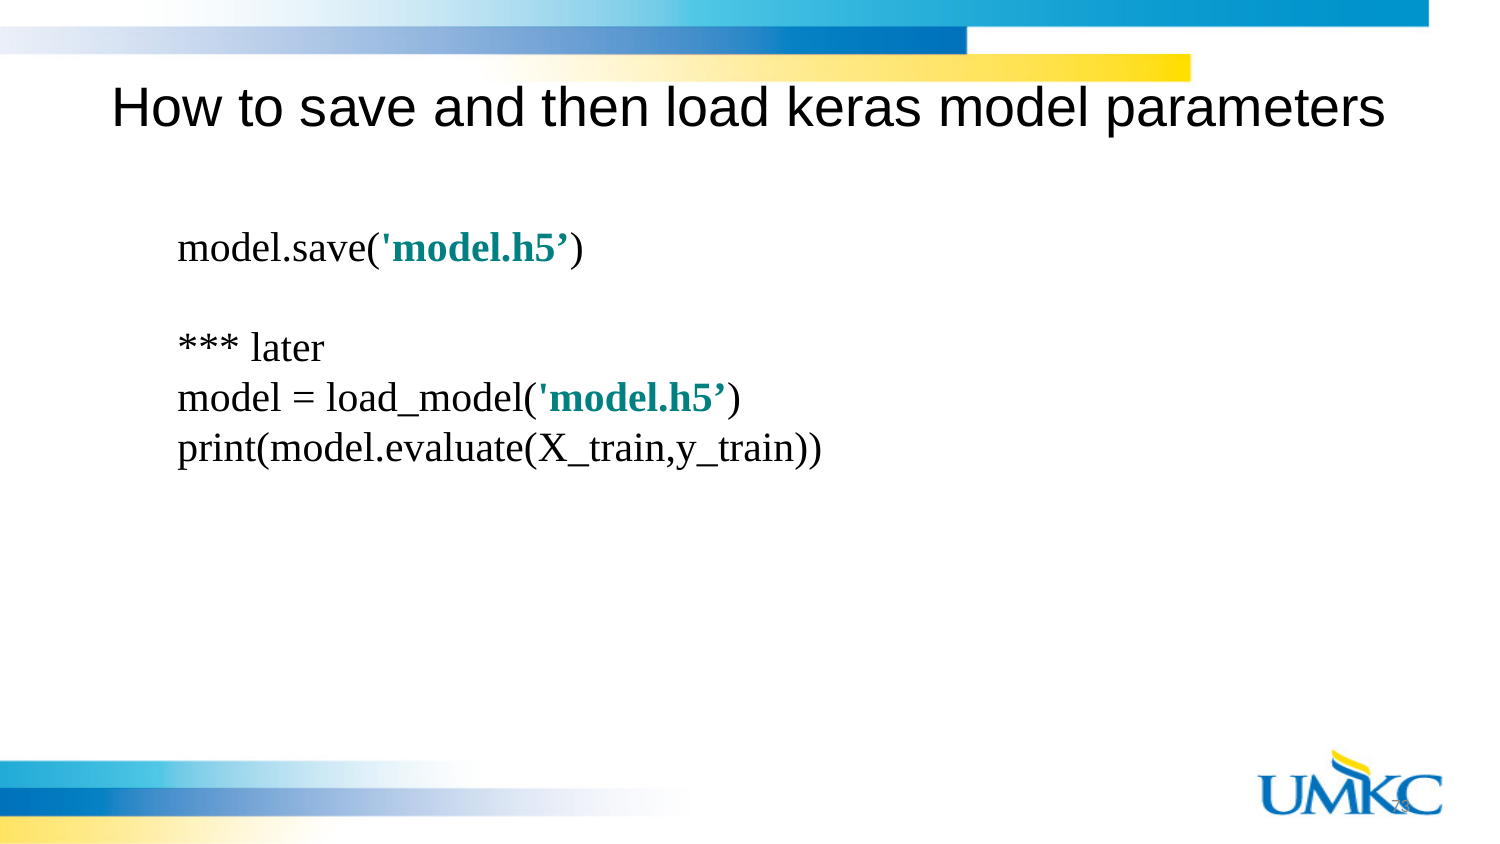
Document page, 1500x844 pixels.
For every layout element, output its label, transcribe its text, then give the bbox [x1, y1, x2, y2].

picture [0, 0, 1500, 844]
title How to save and then load keras model parameters [75, 33, 1425, 175]
text_box model.save('model.h5’) *** later model = load_model('model.h5’) print(model.evaluate(X_train,y_train)) [162, 212, 1325, 628]
slide_number 73 [1074, 782, 1425, 827]
